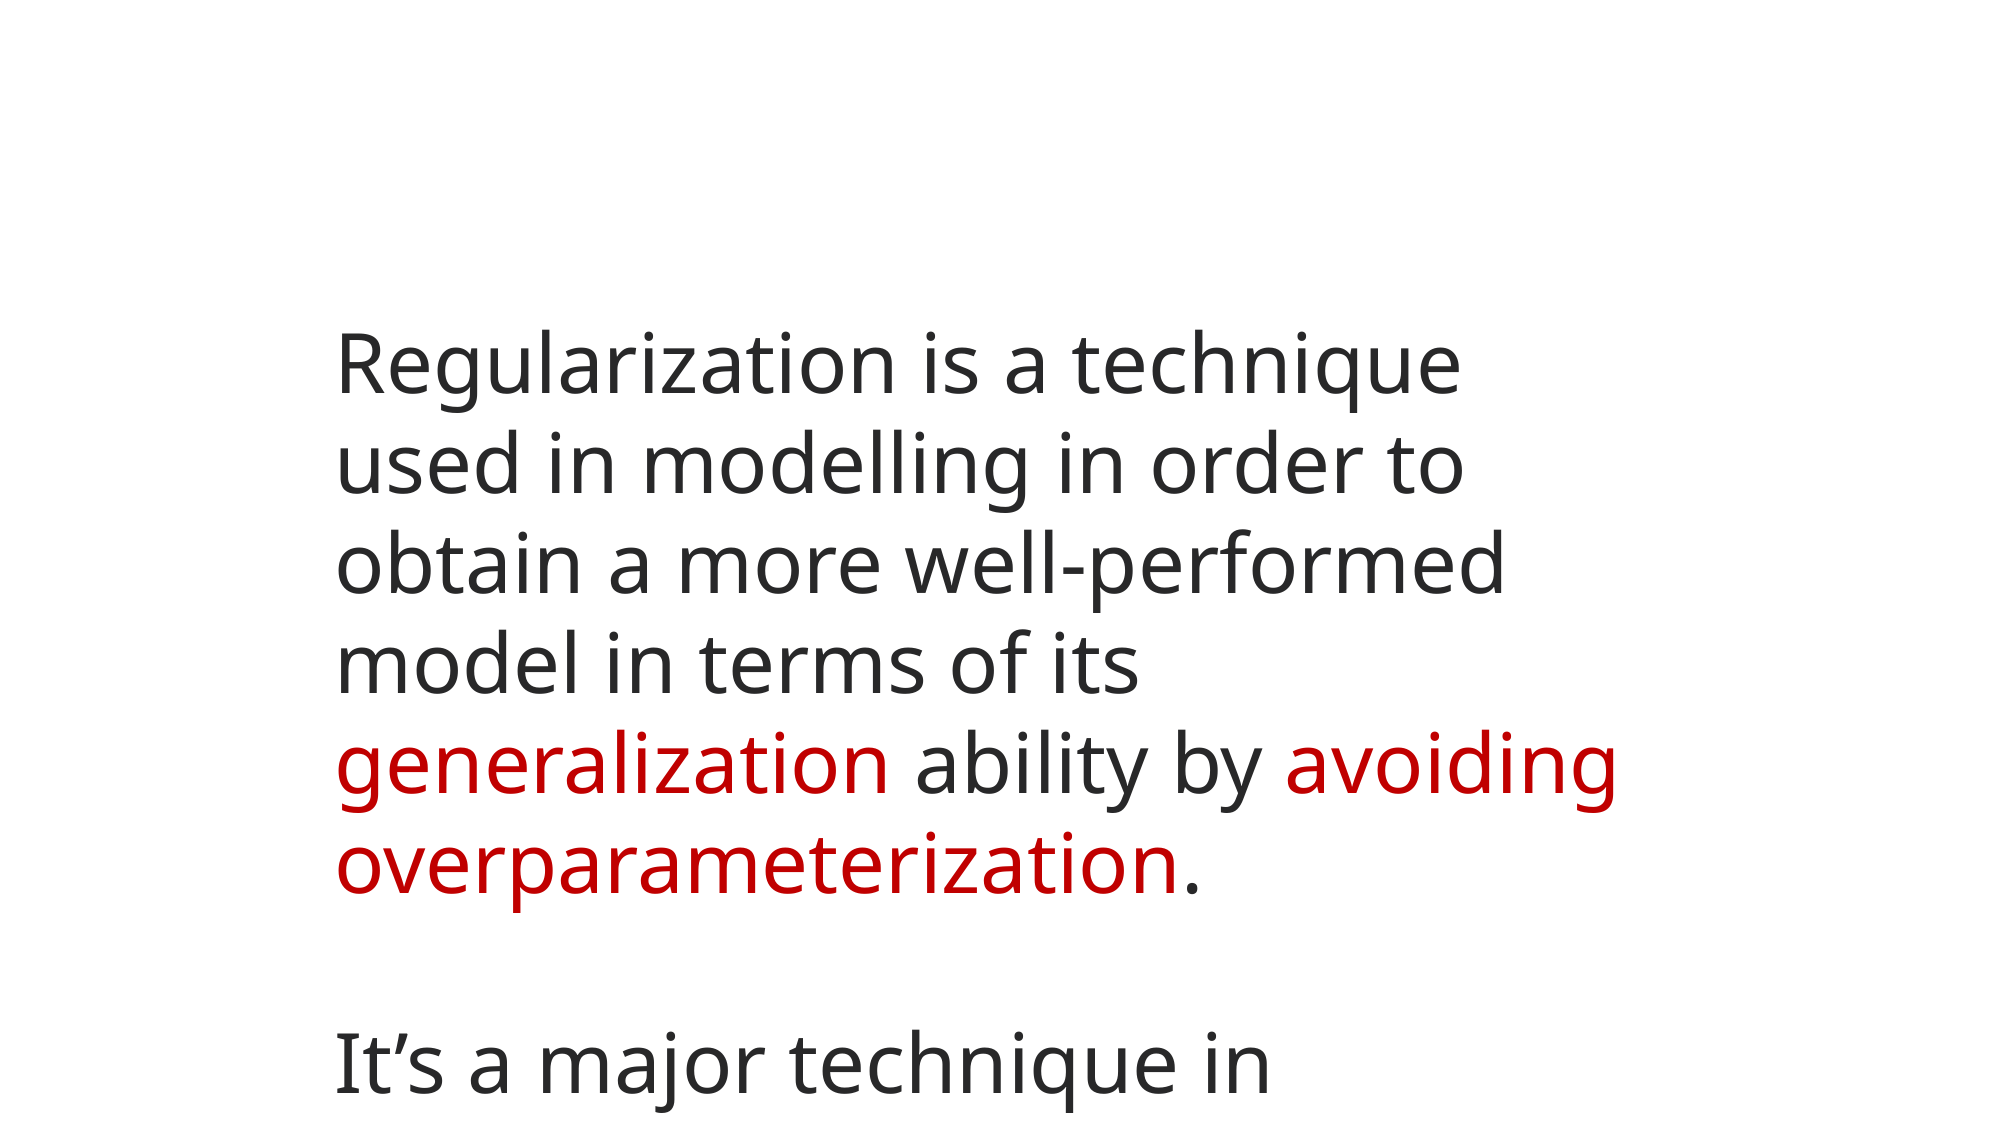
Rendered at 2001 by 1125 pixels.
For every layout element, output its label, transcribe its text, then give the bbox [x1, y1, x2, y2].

text_box Regularization is a technique used in modelling in order to obtain a more well-performed model in terms of its generalization ability by avoiding overparameterization. It’s a major technique in preventing overfitting. [319, 302, 1681, 1125]
